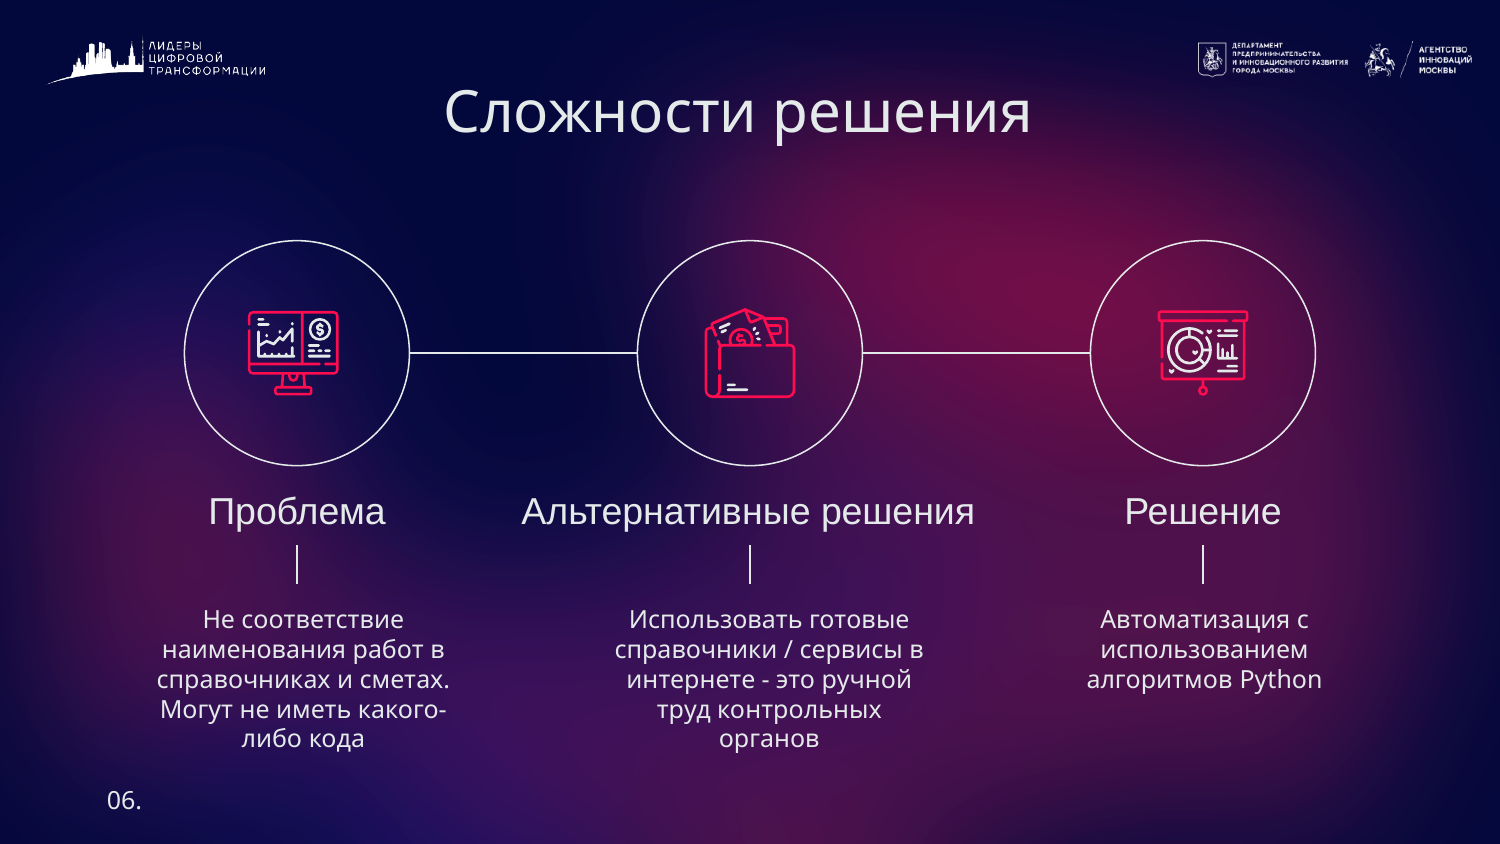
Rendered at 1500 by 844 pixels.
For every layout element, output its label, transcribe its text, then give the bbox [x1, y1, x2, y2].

picture [0, 0, 1500, 844]
text_box 06. [91, 776, 160, 823]
list Автоматизация с использованием алгоритмов Python [1054, 595, 1350, 767]
title Сложности решения [312, 45, 1164, 174]
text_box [44, 32, 266, 86]
list Не соответствие наименования работ в справочниках и сметах. Могут не иметь какого-либо кода [122, 595, 479, 767]
list Использовать готовые справочники / сервисы в интернете - это ручной труд контрольных органов [586, 595, 947, 767]
